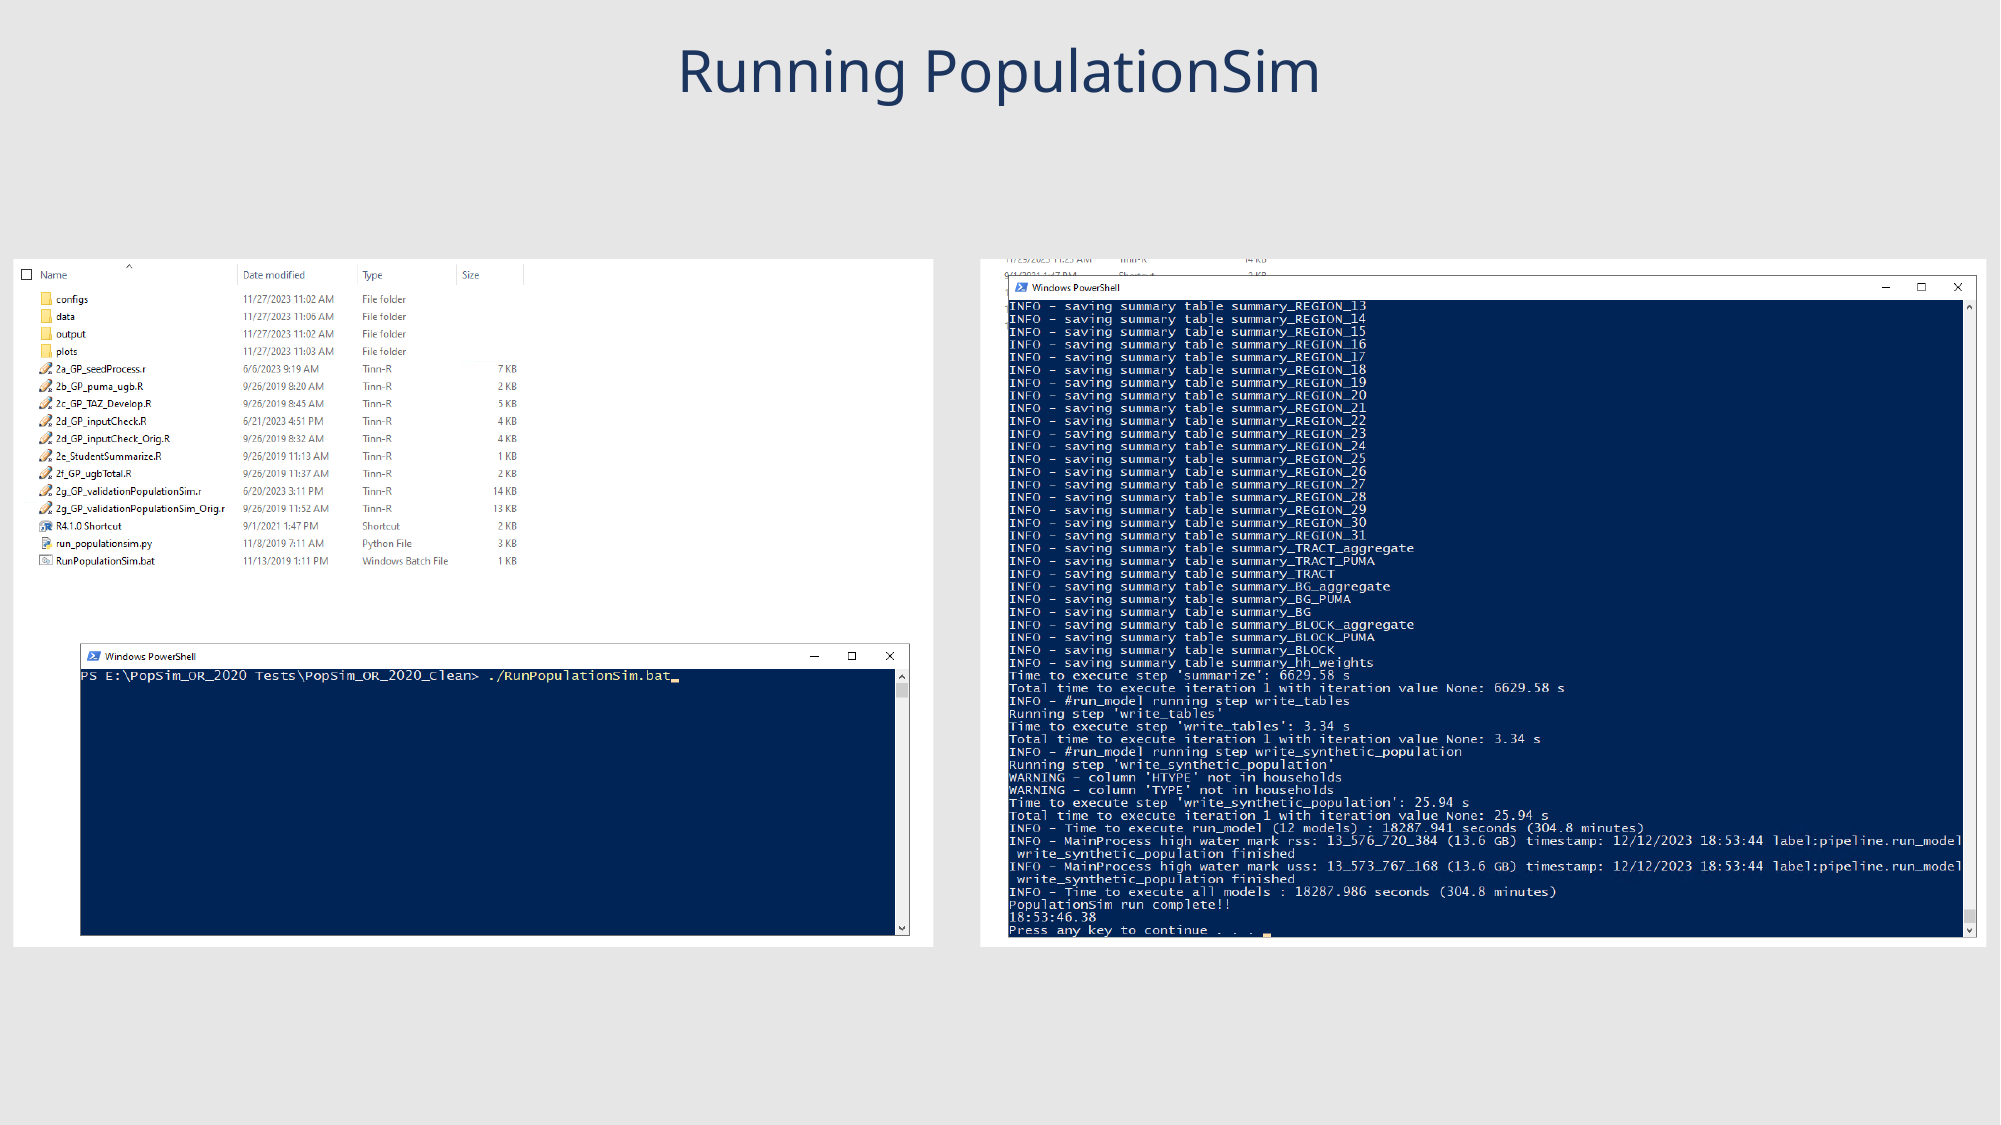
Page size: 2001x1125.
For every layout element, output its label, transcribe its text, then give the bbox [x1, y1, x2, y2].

picture [980, 259, 1987, 947]
picture [13, 259, 934, 947]
text_box Running PopulationSim [633, 34, 1367, 170]
